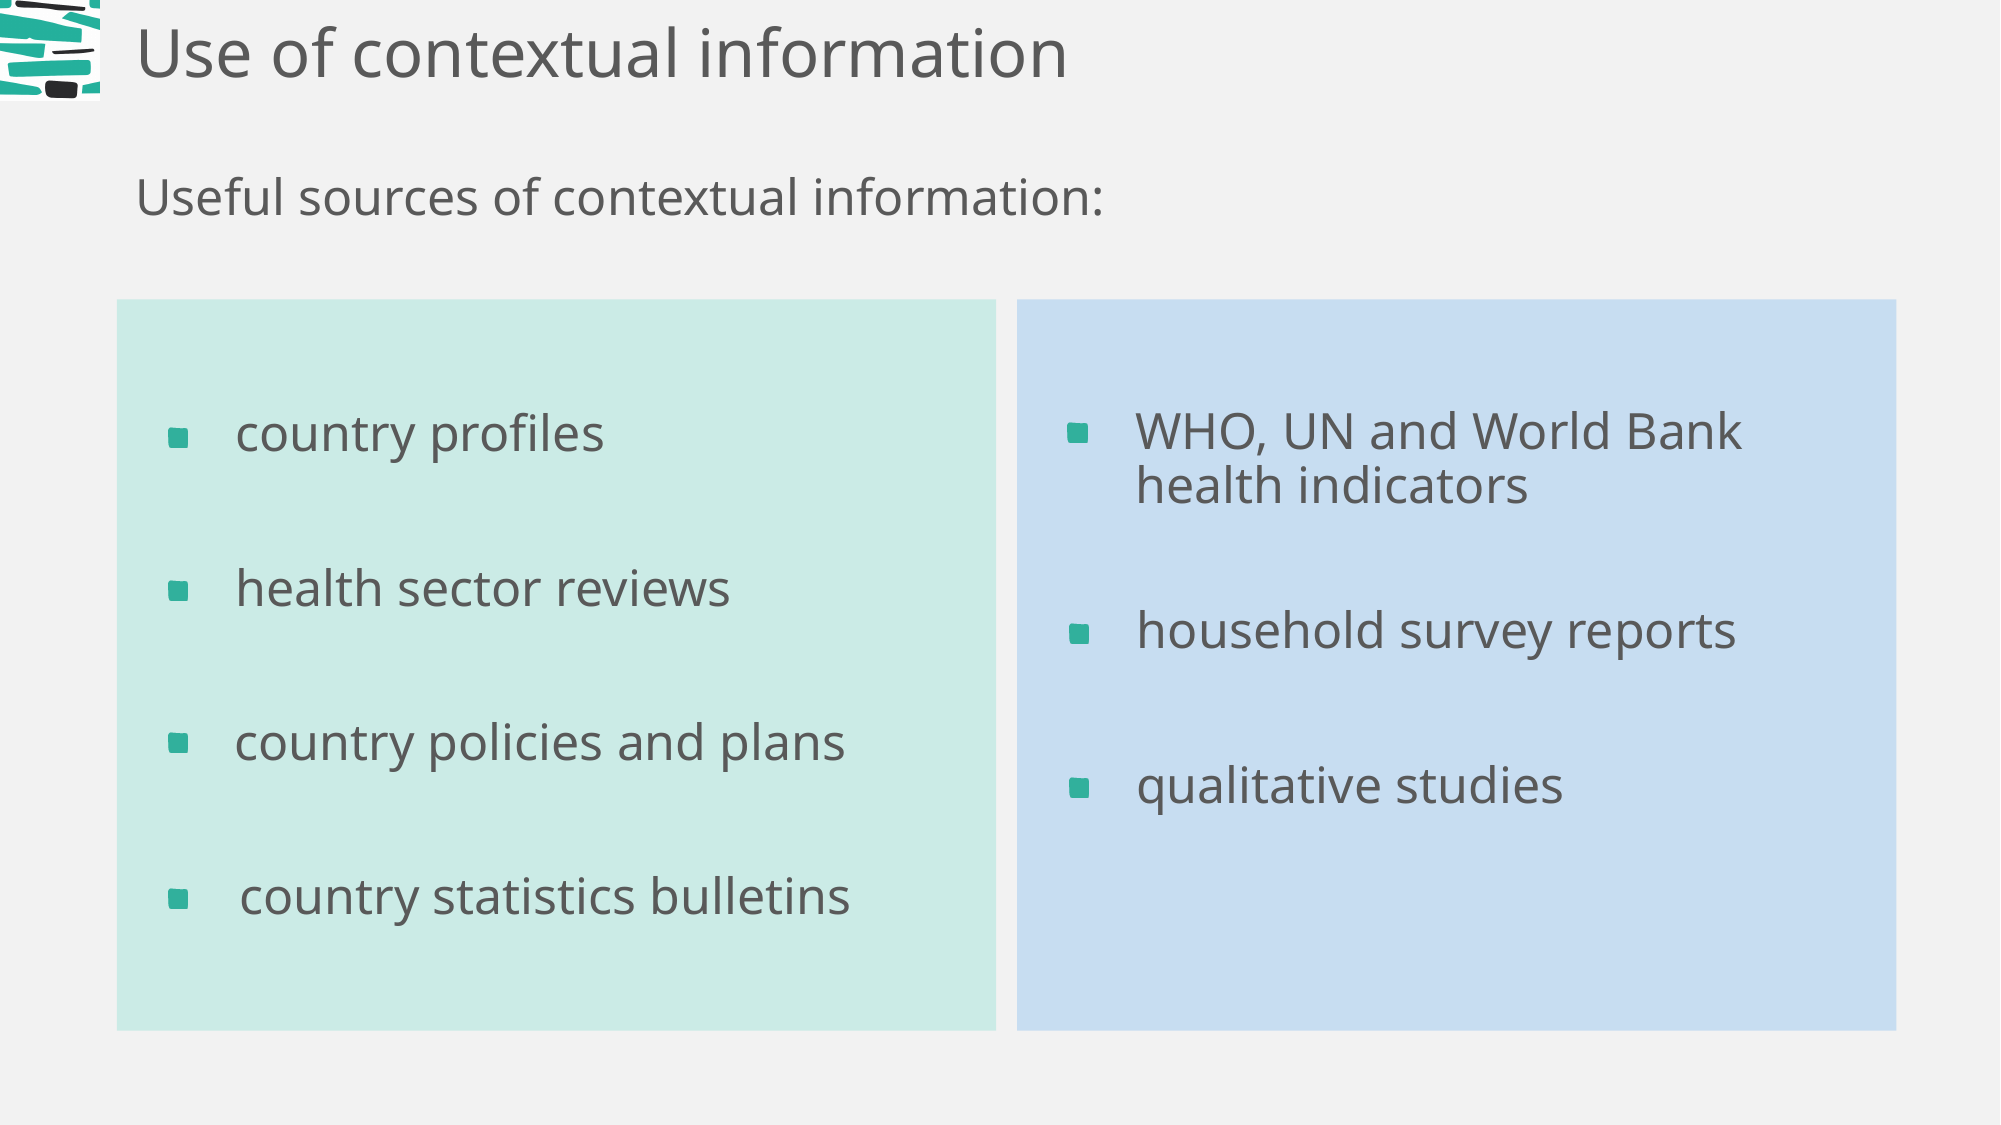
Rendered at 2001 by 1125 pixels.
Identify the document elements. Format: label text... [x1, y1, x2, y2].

text_box country policies and plans [219, 709, 980, 779]
picture [167, 732, 188, 753]
picture [168, 427, 188, 448]
text_box country profiles [220, 400, 980, 470]
picture [1069, 777, 1089, 798]
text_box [0, 0, 1780, 101]
text_box WHO, UN and World Bank health indicators [1120, 398, 1880, 522]
text_box Useful sources of contextual information: [120, 164, 1208, 234]
text_box [1017, 299, 1897, 1031]
picture [167, 580, 188, 601]
text_box [116, 299, 997, 1031]
picture [167, 888, 188, 909]
text_box qualitative studies [1120, 752, 1881, 822]
text_box country statistics bulletins [224, 864, 980, 934]
picture [1069, 623, 1089, 644]
text_box household survey reports [1121, 598, 1865, 668]
text_box health sector reviews [220, 555, 964, 625]
picture [1067, 422, 1088, 443]
